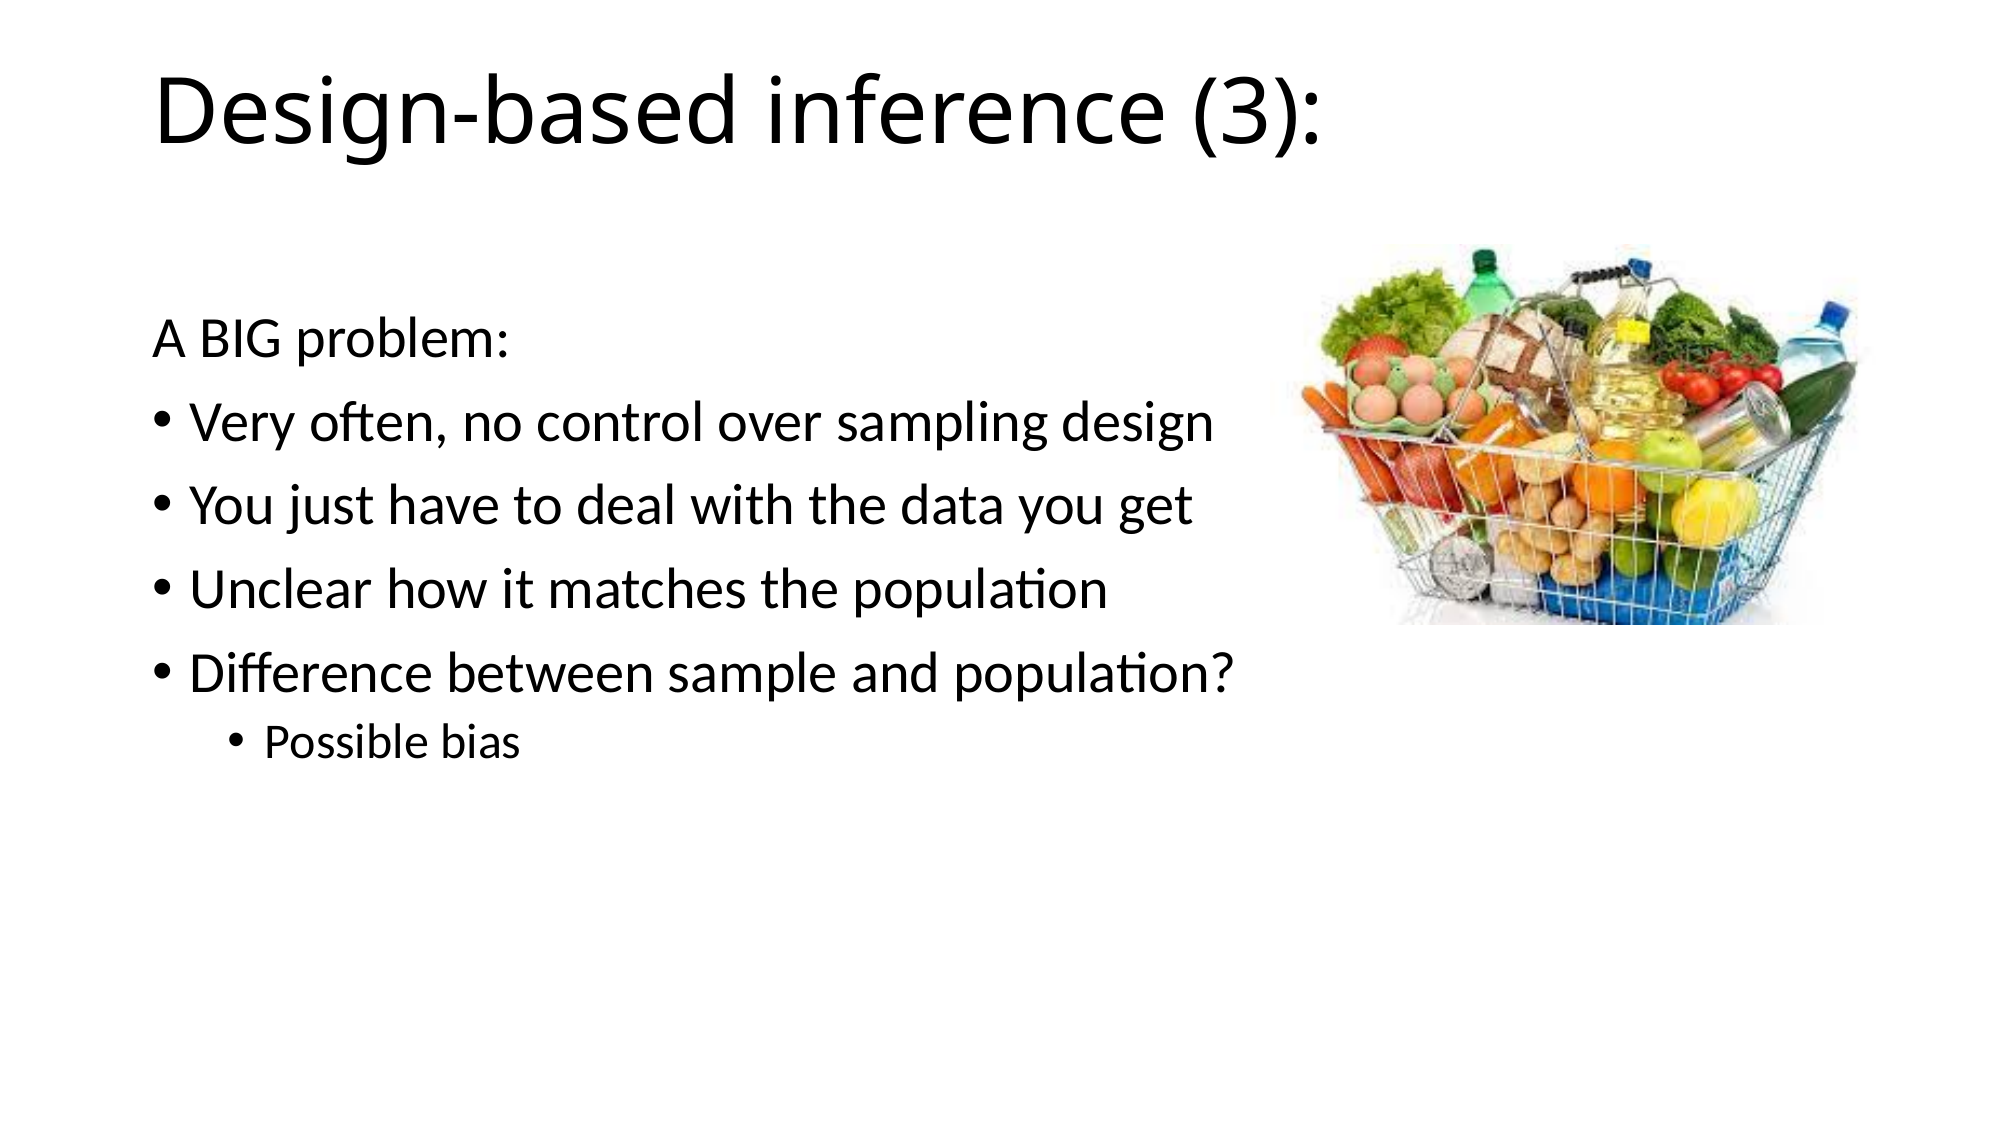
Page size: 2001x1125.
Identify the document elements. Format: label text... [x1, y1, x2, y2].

list A BIG problem: Very often, no control over sampling design You just have to deal with the data you get Unclear how it matches the population Difference between sample and population? Possible bias [137, 299, 1863, 1014]
picture [1270, 244, 1884, 625]
title Design-based inference (3): [137, 59, 1863, 278]
